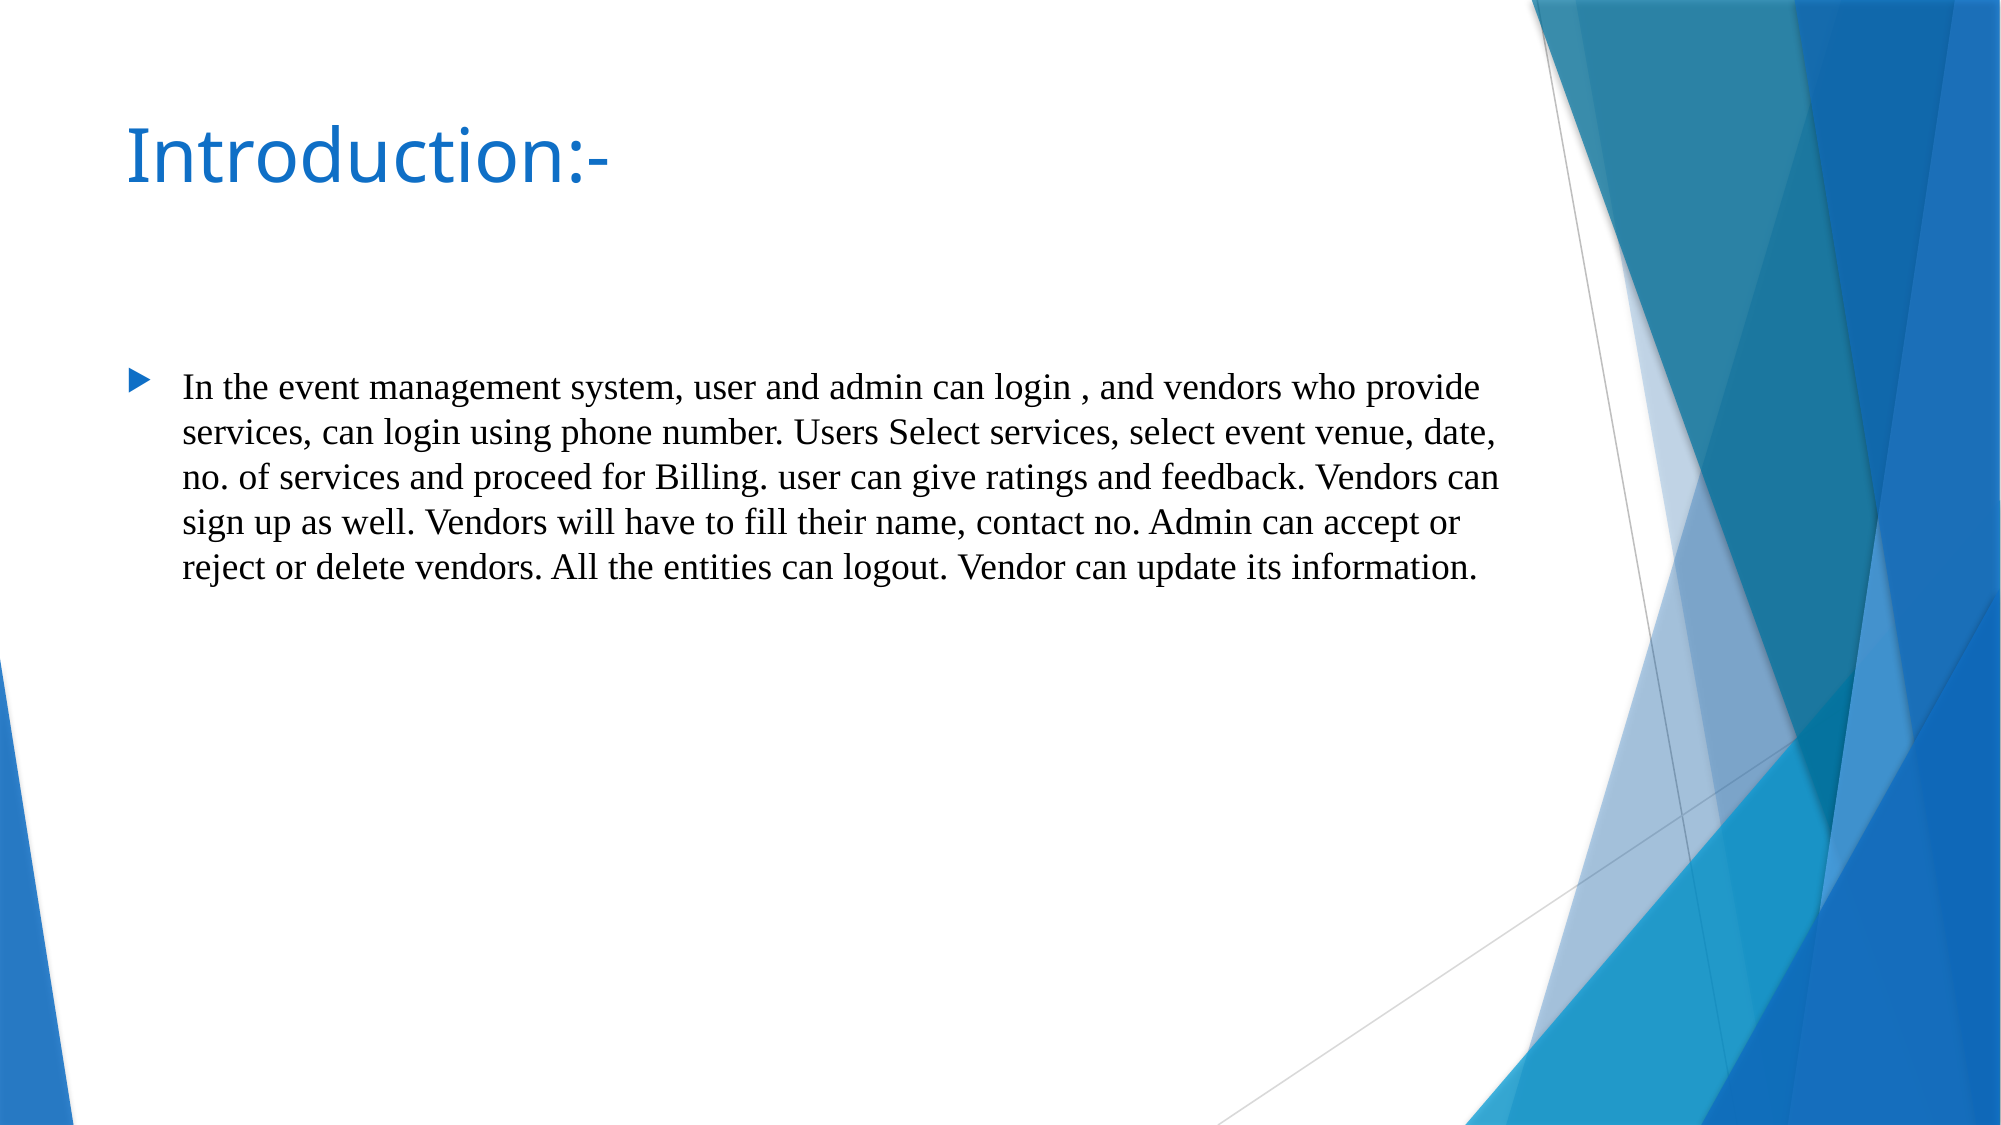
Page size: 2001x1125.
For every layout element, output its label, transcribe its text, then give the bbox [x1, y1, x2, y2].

title Introduction:- [111, 99, 1522, 317]
list In the event management system, user and admin can login , and vendors who provide services, can login using phone number. Users Select services, select event venue, date, no. of services and proceed for Billing. user can give ratings and feedback. Vendors can sign up as well. Vendors will have to fill their name, contact no. Admin can accept or reject or delete vendors. All the entities can logout. Vendor can update its information. [111, 354, 1522, 992]
